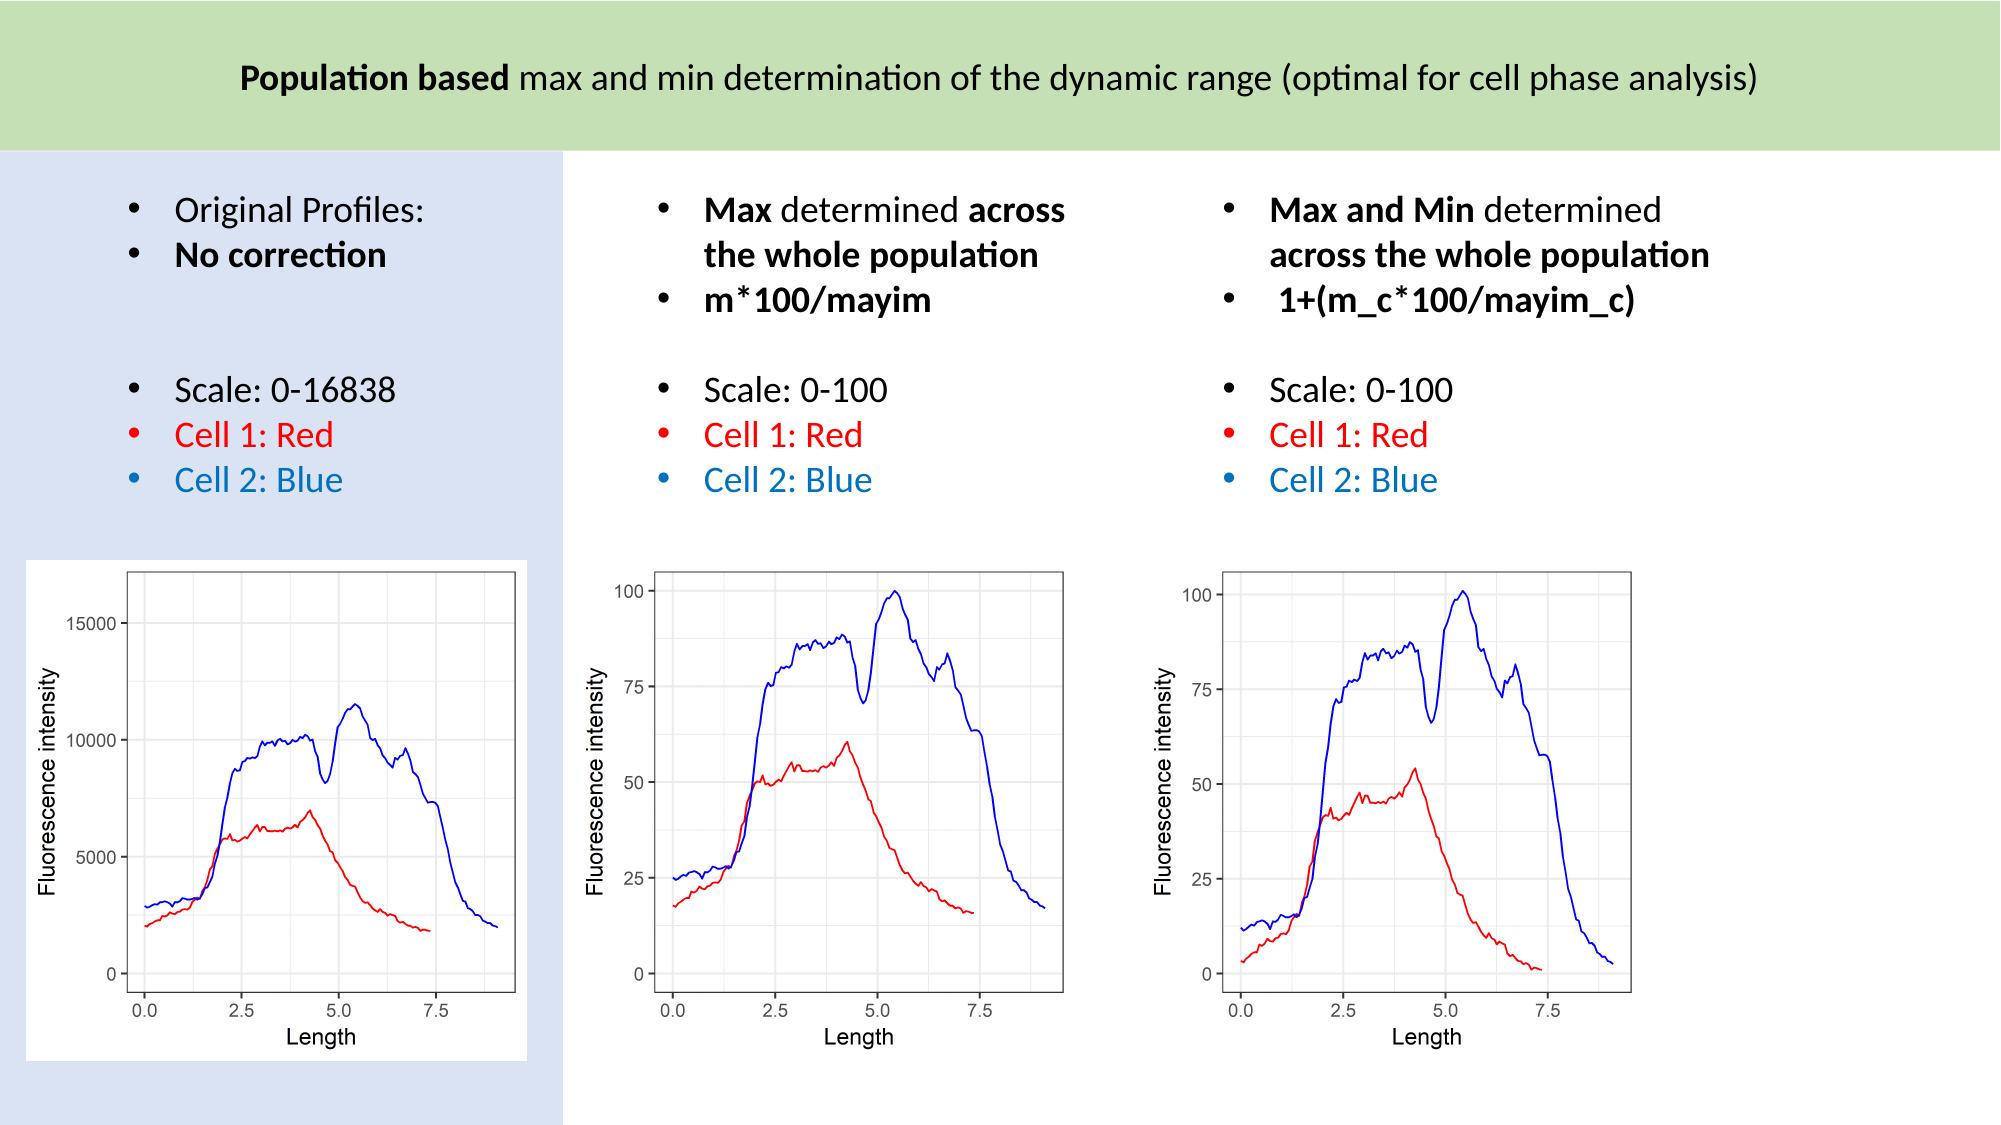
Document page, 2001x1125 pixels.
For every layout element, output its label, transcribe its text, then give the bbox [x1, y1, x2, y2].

text_box Max determined across the whole population m*100/mayim Scale: 0-100 Cell 1: Red Cell 2: Blue [642, 177, 1099, 553]
picture [1142, 560, 1643, 1061]
text_box Max and Min determined across the whole population 1+(m_c*100/mayim_c) Scale: 0-100 Cell 1: Red Cell 2: Blue [1207, 177, 1728, 553]
picture [574, 560, 1075, 1061]
text_box [0, 151, 564, 1125]
text_box Population based max and min determination of the dynamic range (optimal for cell phase analysis) [0, 0, 2000, 151]
text_box Original Profiles: No correction Scale: 0-16838 Cell 1: Red Cell 2: Blue [112, 177, 459, 553]
picture [26, 560, 527, 1061]
